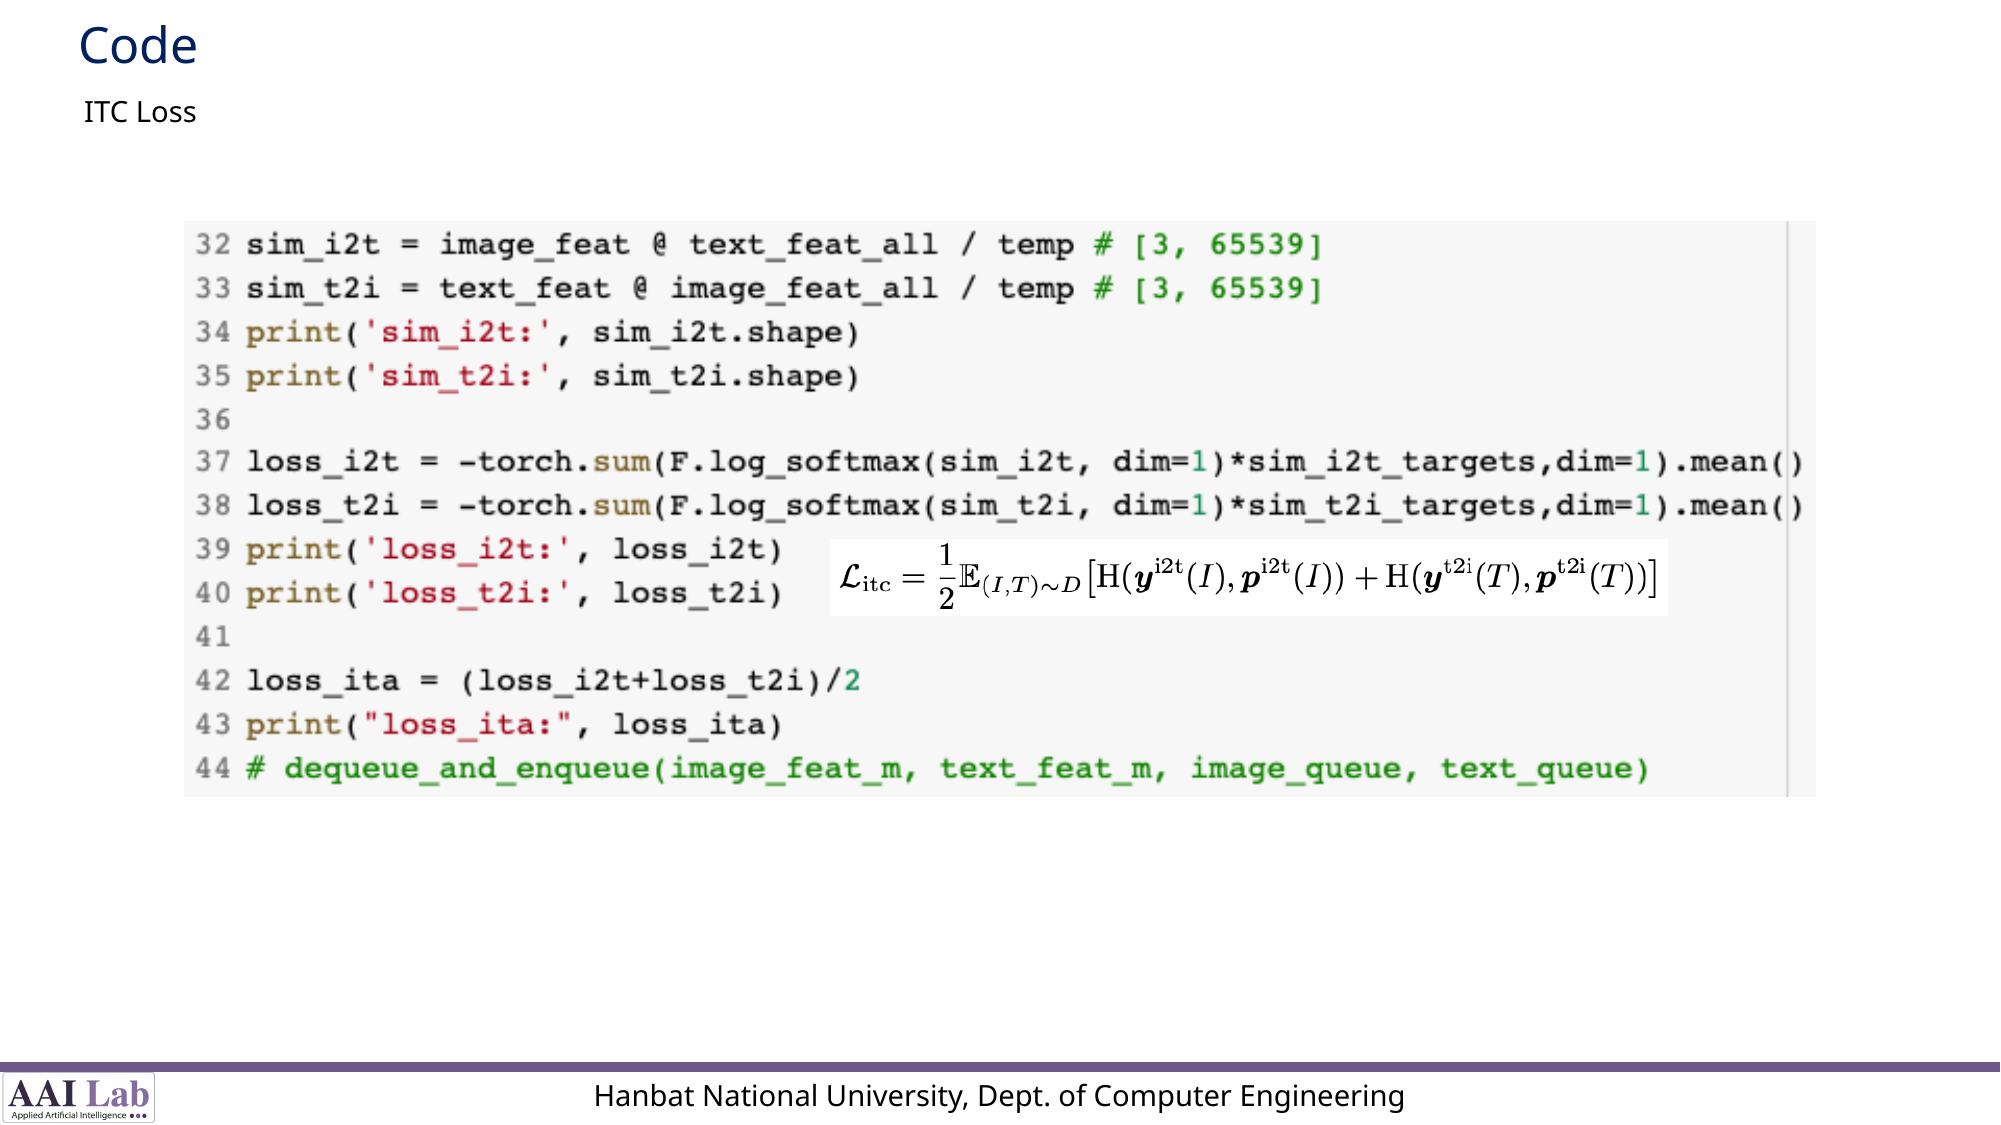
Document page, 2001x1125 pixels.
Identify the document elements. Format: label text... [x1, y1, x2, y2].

picture [184, 221, 1816, 797]
text_box ITC Loss [69, 72, 988, 143]
picture [0, 1070, 158, 1125]
text_box Hanbat National University, Dept. of Computer Engineering [378, 1062, 1622, 1125]
text_box [1622, 1062, 2000, 1071]
text_box Code [63, 5, 579, 81]
text_box [0, 1062, 378, 1071]
